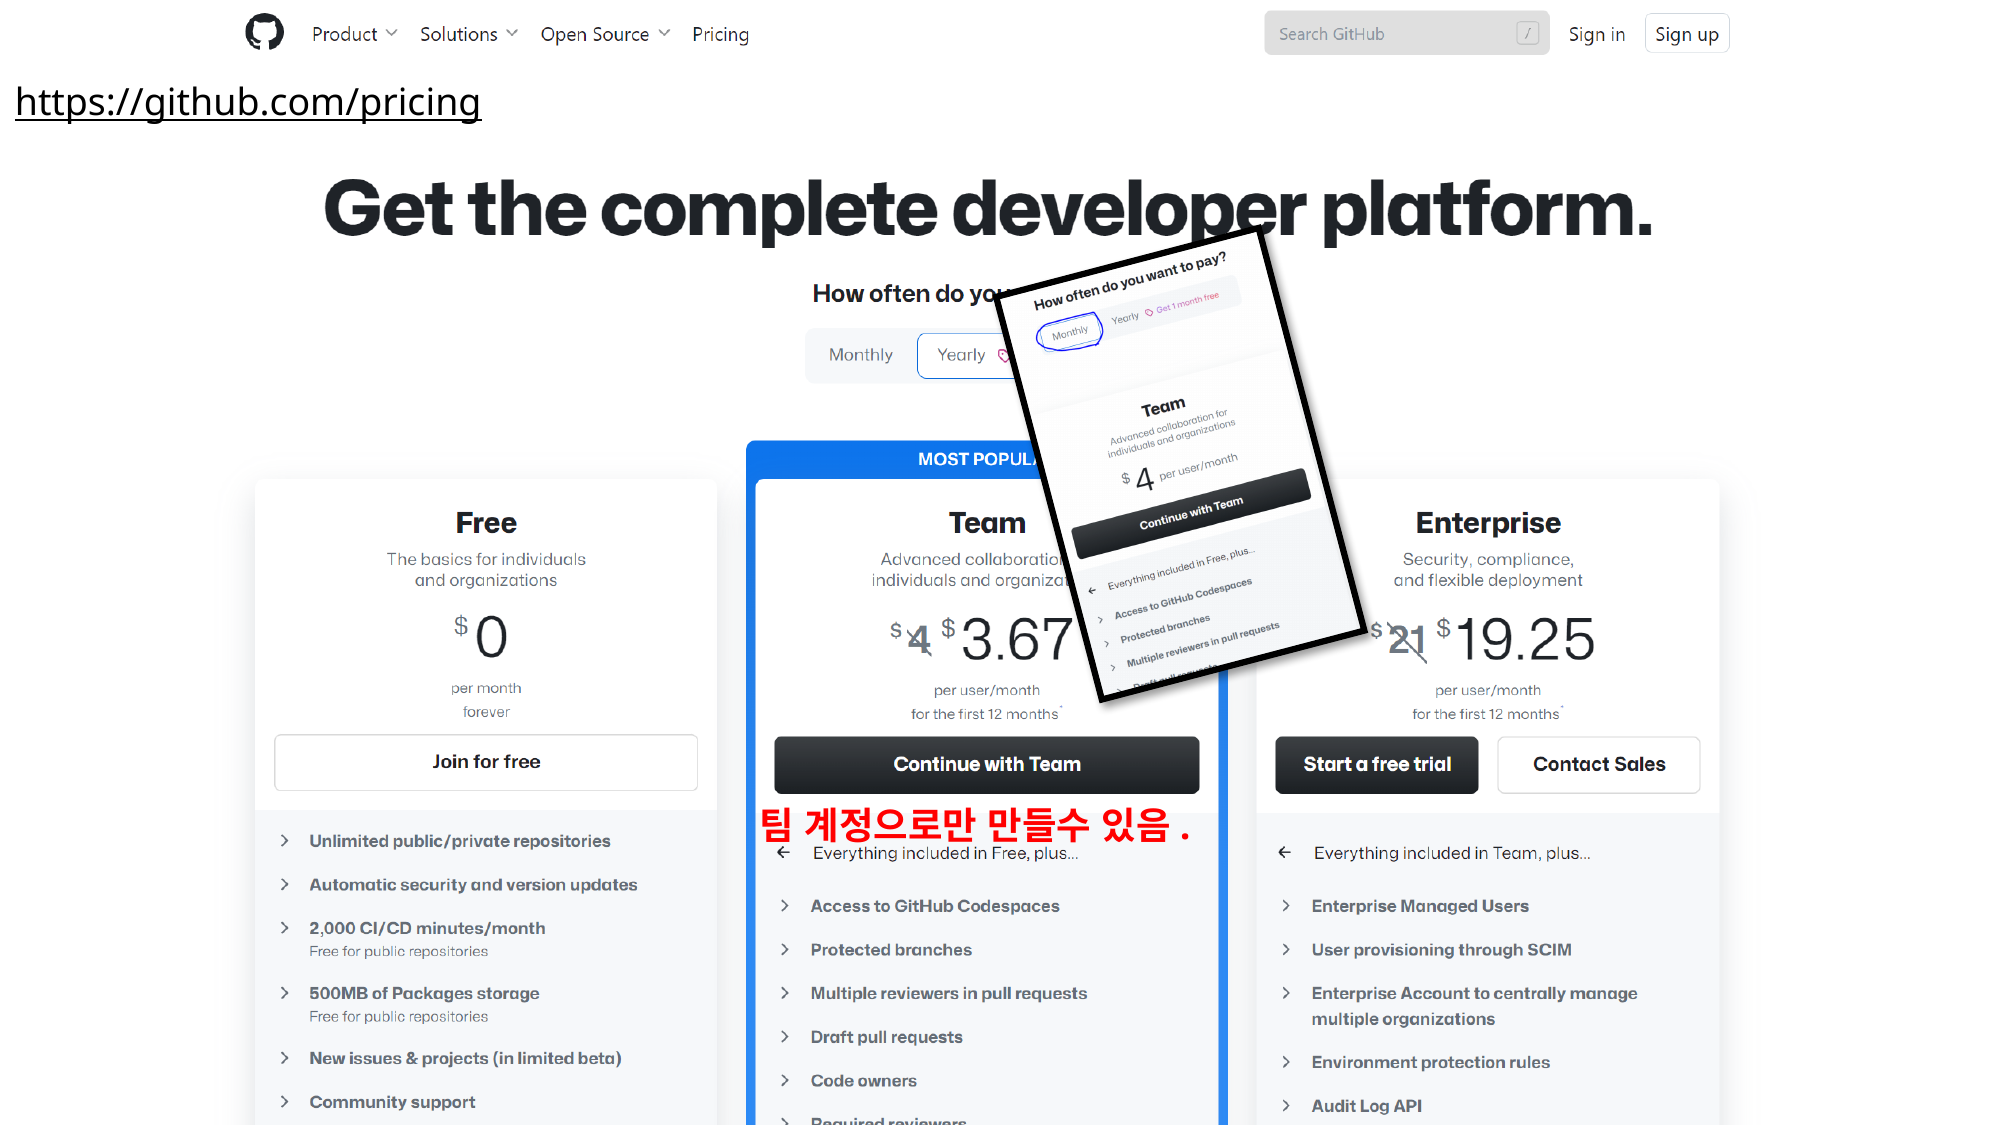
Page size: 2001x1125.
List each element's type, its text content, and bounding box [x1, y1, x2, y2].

picture [176, 0, 1823, 1125]
text_box https://github.com/pricing [0, 70, 176, 137]
